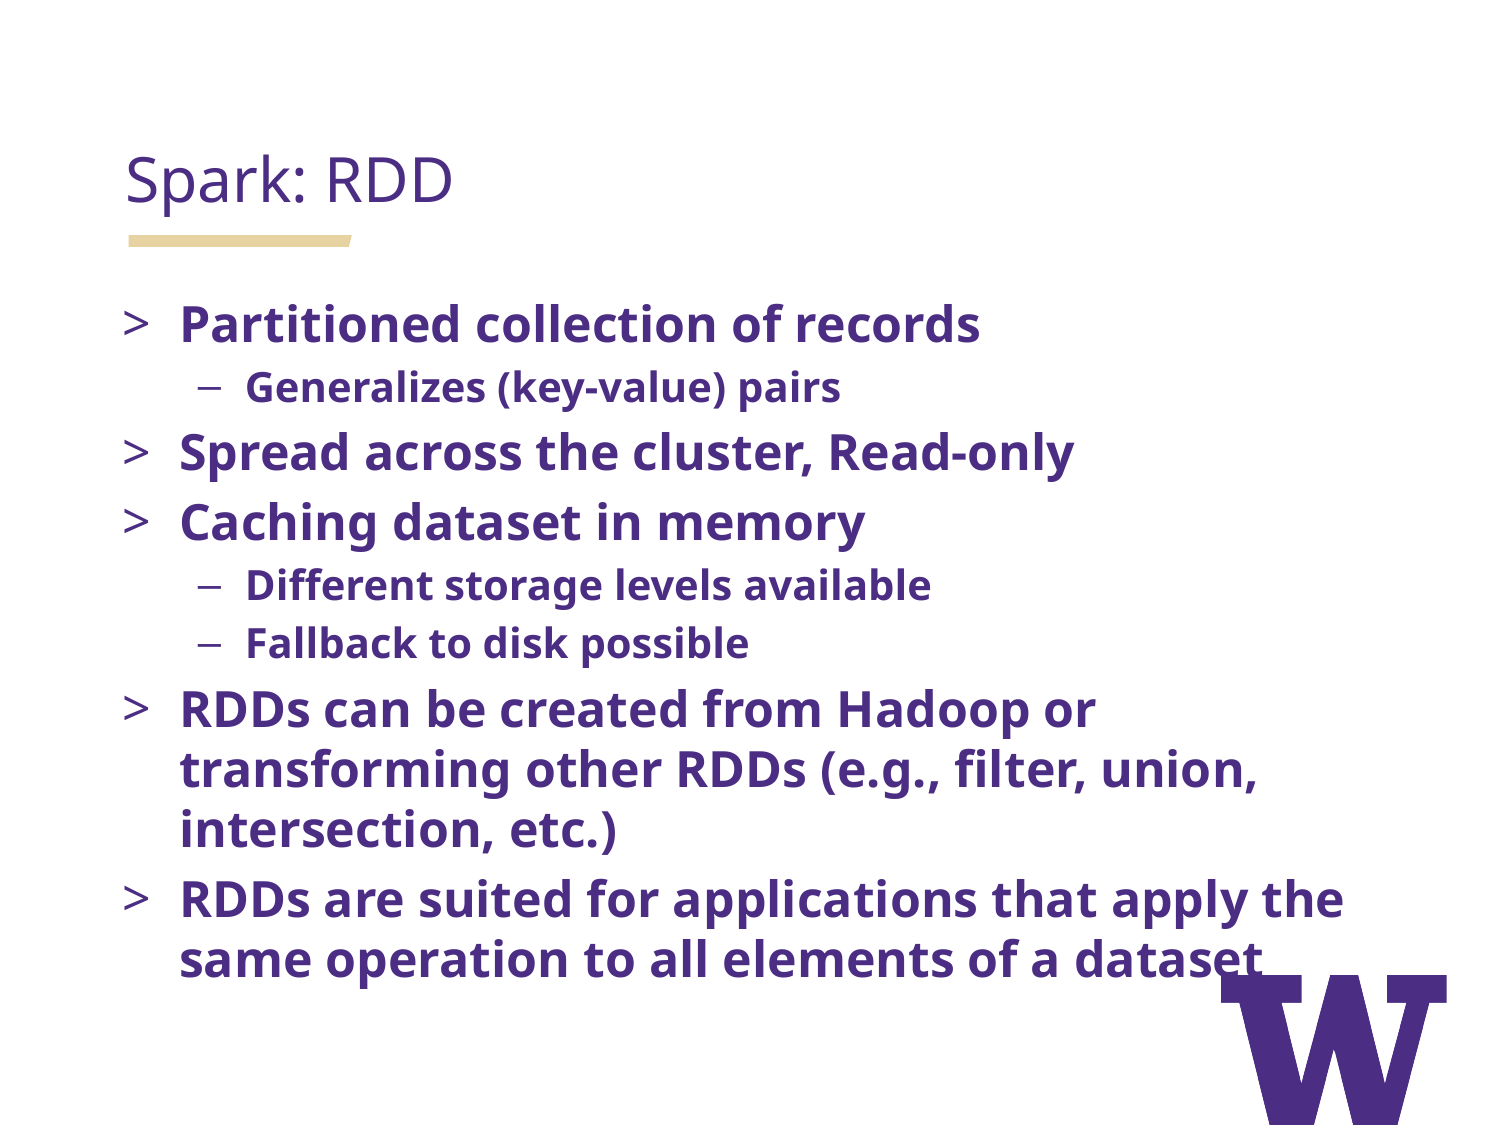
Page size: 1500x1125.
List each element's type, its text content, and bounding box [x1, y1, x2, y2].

list Partitioned collection of records Generalizes (key-value) pairs Spread across the cluster, Read-only Caching dataset in memory Different storage levels available Fallback to disk possible RDDs can be created from Hadoop or transforming other RDDs (e.g., filter, union, intersection, etc.) RDDs are suited for applications that apply the same operation to all elements of a dataset [108, 284, 1453, 944]
picture [1221, 975, 1447, 1125]
picture [128, 235, 352, 247]
list Spark: RDD [110, 60, 1453, 224]
